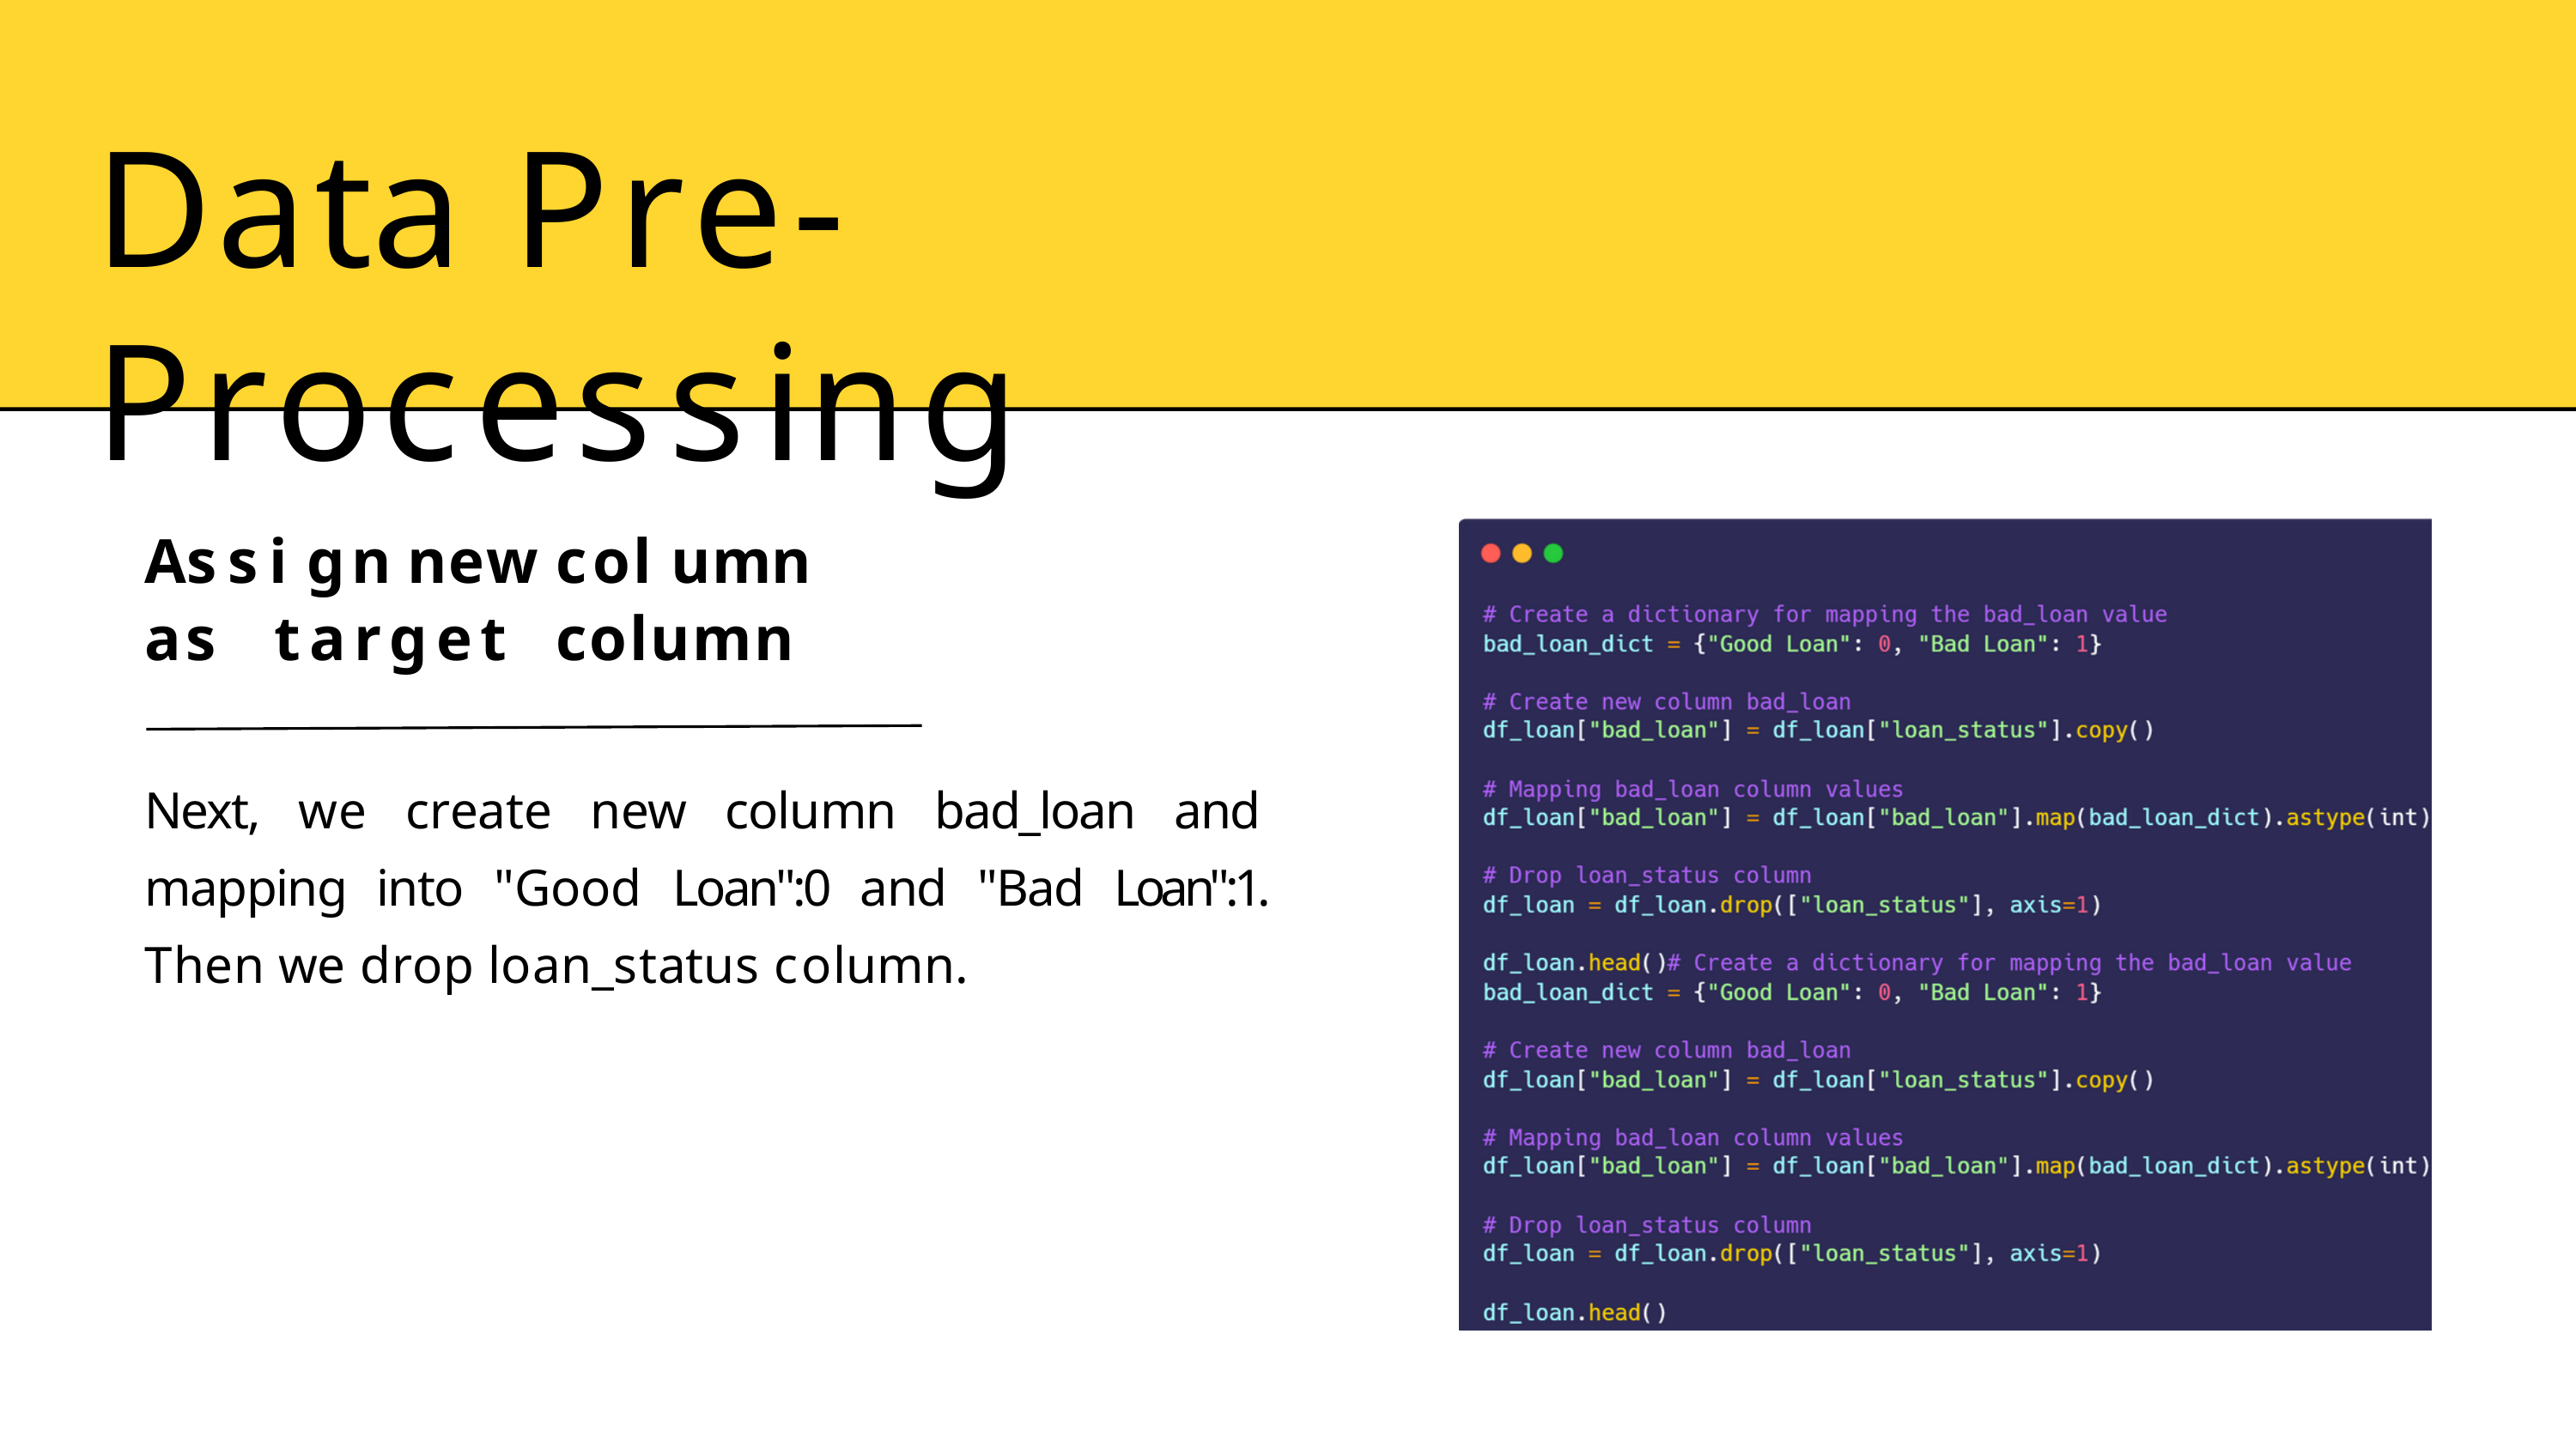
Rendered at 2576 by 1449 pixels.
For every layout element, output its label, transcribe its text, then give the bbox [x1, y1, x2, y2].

title Data Pre-Processing [93, 105, 1678, 494]
text_box Assign new column as target column Next, we create new column bad_loan and mapping into "Good Loan":0 and "Bad Loan":1. Then we drop loan_status column. [143, 516, 1298, 994]
picture [1458, 518, 2432, 1331]
